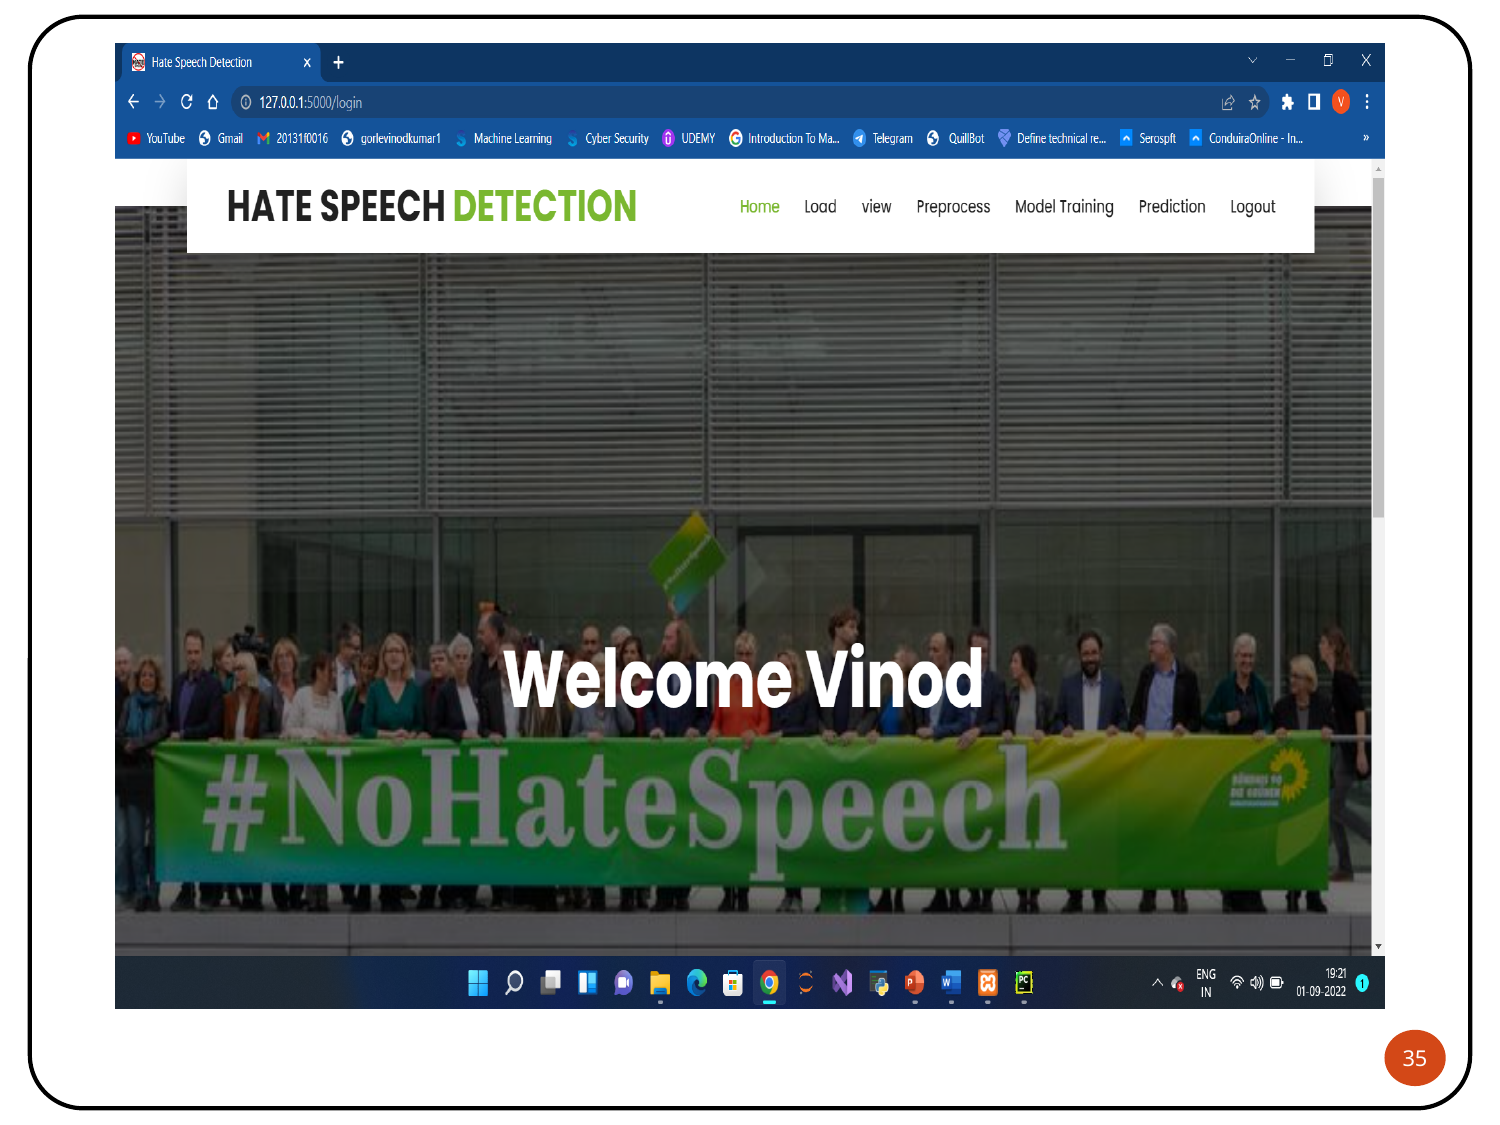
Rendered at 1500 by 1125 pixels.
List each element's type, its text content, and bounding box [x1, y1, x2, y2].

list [115, 43, 1385, 1009]
text_box 35 [1384, 1029, 1446, 1087]
text_box [29, 16, 1471, 1109]
